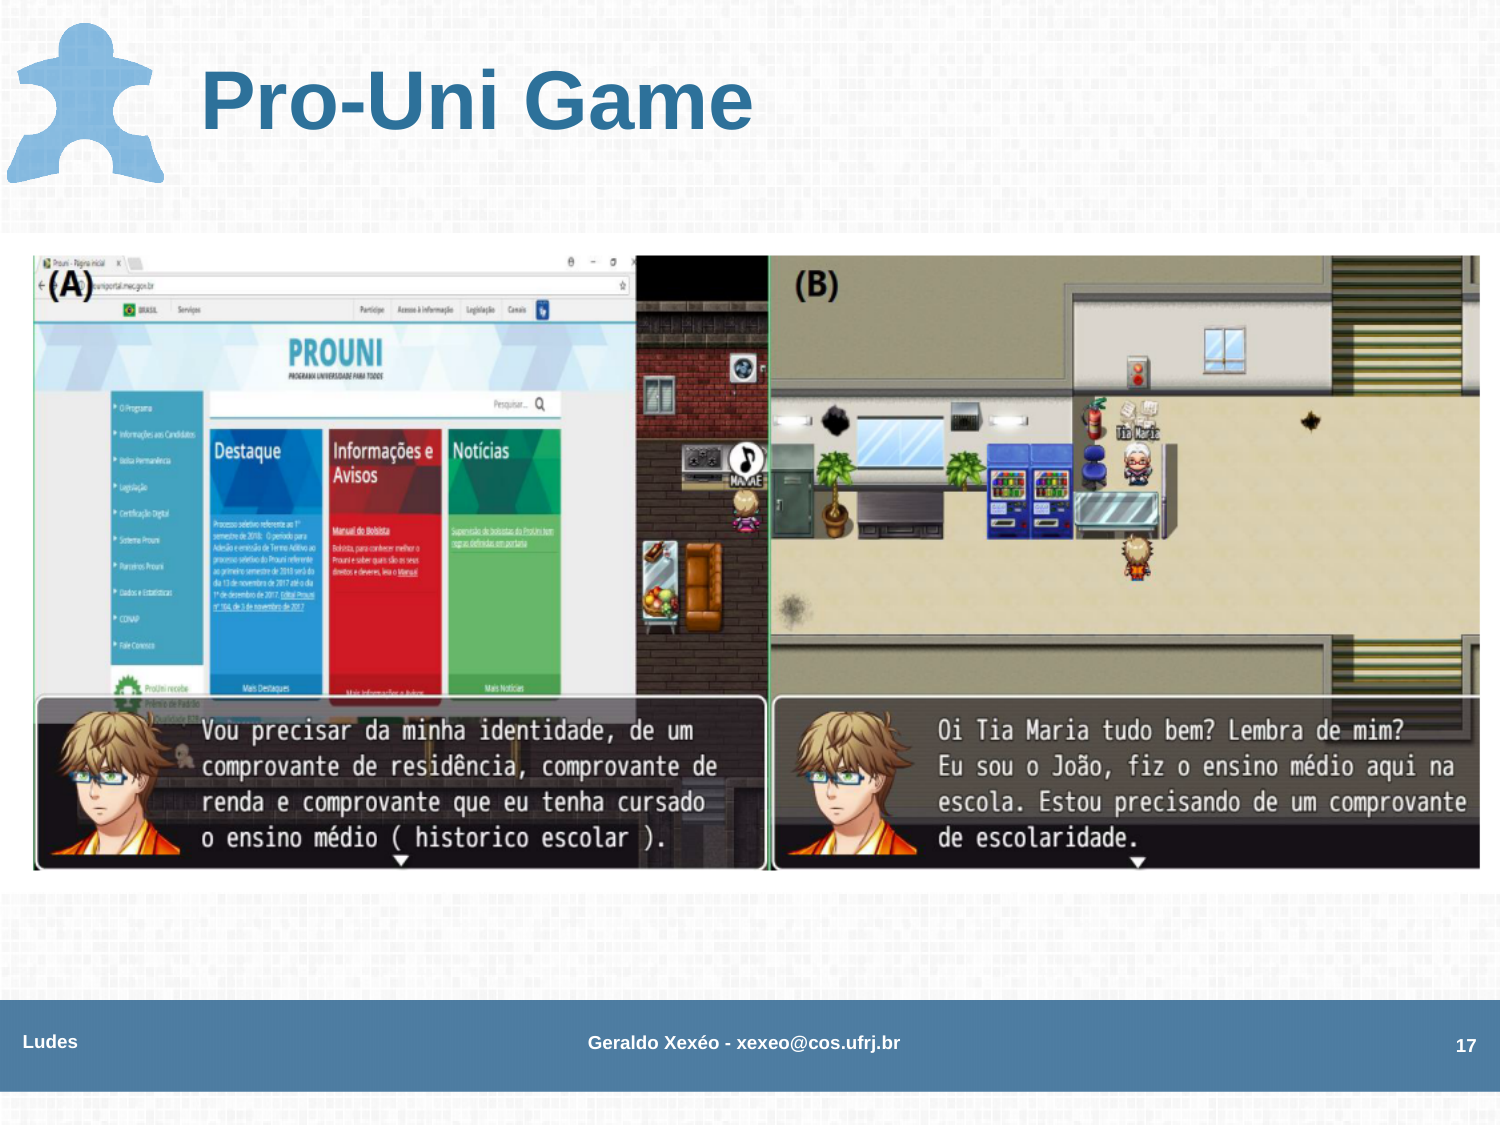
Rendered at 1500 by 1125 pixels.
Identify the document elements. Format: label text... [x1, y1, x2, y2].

footer Geraldo Xexéo - xexeo@cos.ufrj.br [526, 1018, 962, 1066]
picture [0, 0, 1500, 1125]
slide_number 17 [1297, 1021, 1492, 1069]
title Pro-Uni Game [185, 11, 1481, 195]
slide_number Ludes [7, 1017, 203, 1066]
